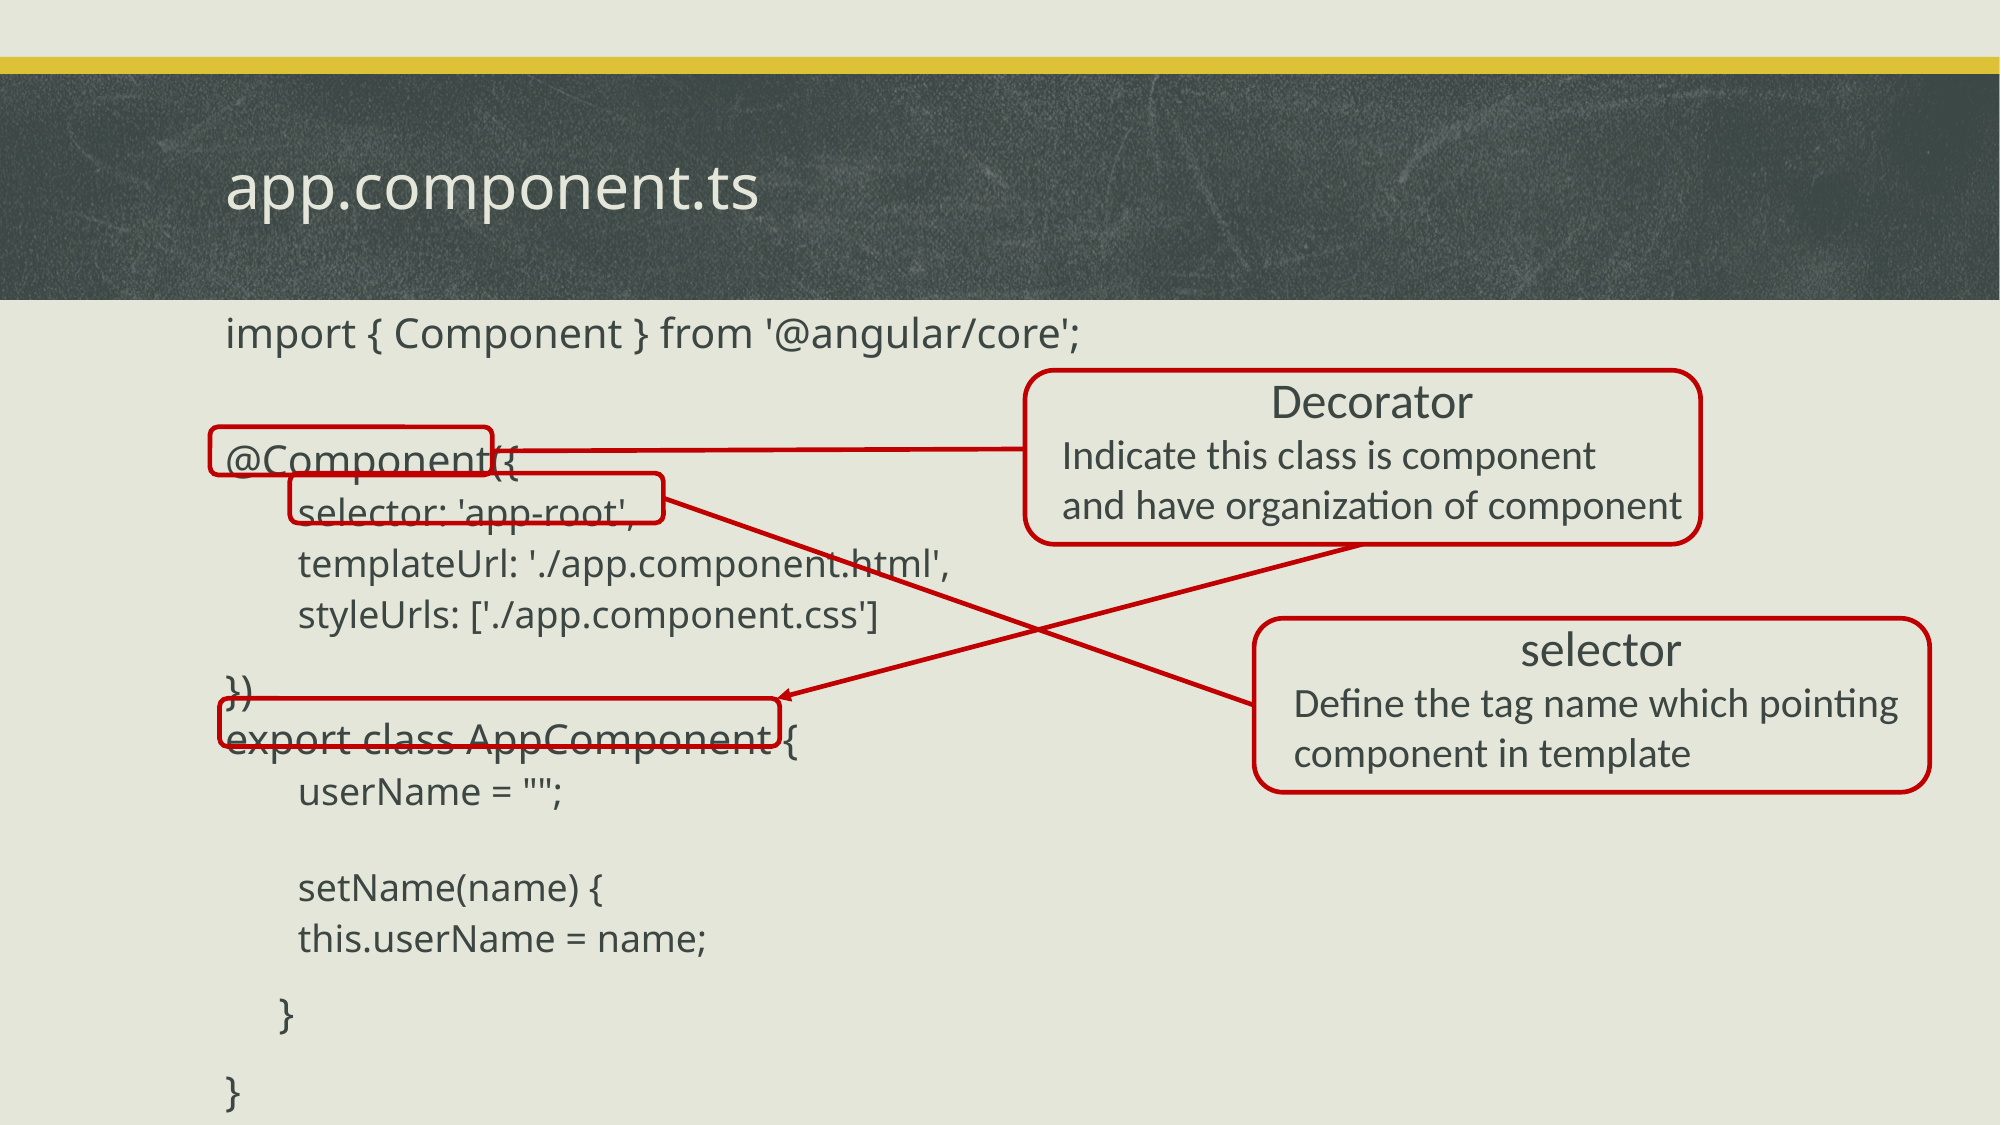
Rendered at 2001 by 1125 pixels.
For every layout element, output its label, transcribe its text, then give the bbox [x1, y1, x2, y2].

list import { Component } from '@angular/core'; @Component({ selector: 'app-root', templateUrl: './app.component.html', styleUrls: ['./app.component.css'] }) export class AppComponent { userName = ""; setName(name) { this.userName = name; } } [210, 299, 2000, 1125]
title app.component.ts [210, 76, 1790, 299]
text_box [289, 472, 1930, 793]
picture [0, 74, 2000, 300]
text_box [209, 360, 1701, 747]
